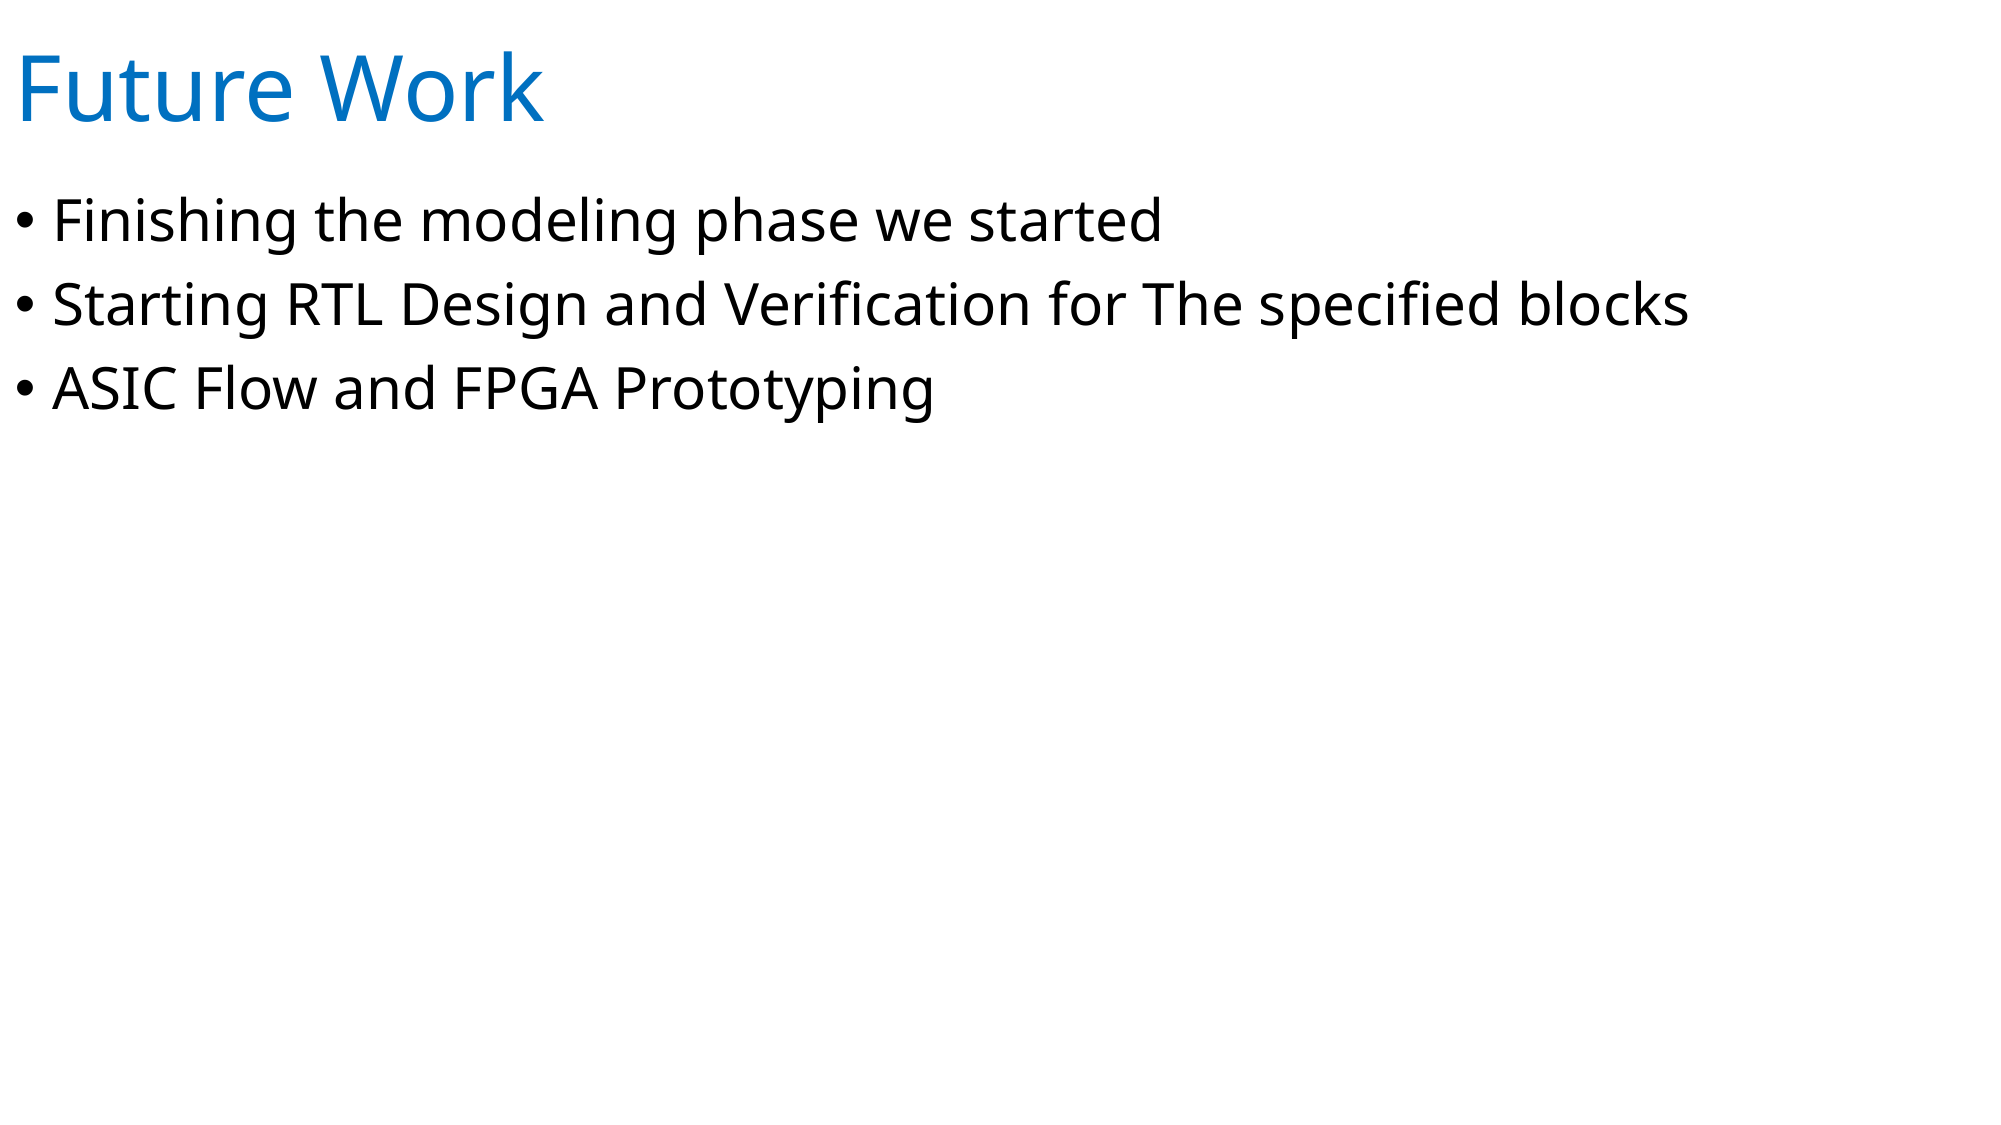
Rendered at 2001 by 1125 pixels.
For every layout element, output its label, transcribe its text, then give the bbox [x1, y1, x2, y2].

list Finishing the modeling phase we started Starting RTL Design and Verification for The specified blocks ASIC Flow and FPGA Prototyping [0, 184, 2000, 1125]
title Future Work [0, 0, 2000, 184]
